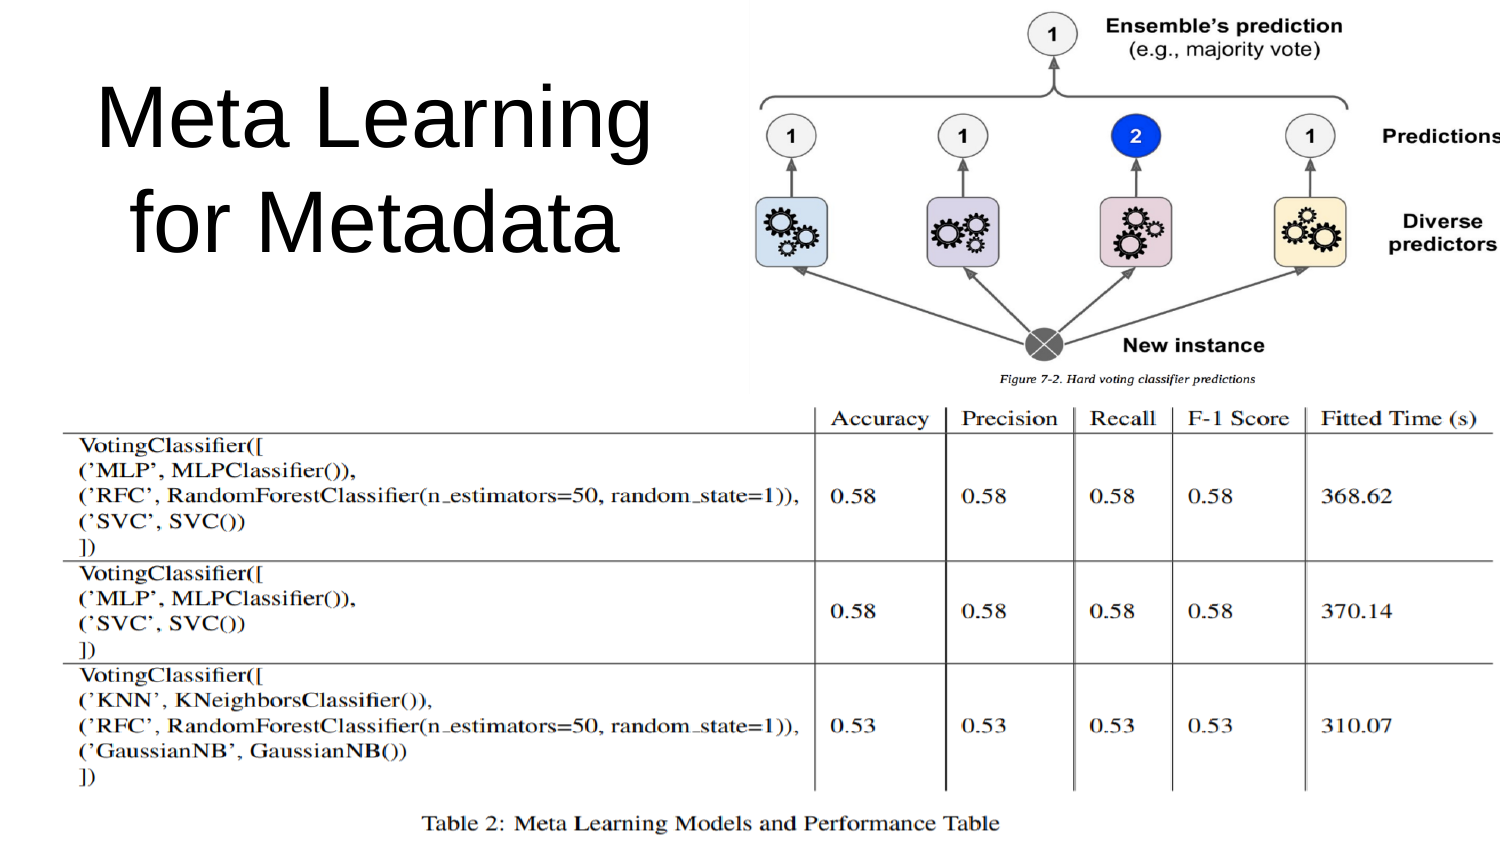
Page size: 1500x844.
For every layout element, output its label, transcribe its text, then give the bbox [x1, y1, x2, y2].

picture [49, 0, 1500, 844]
title Meta Learning for Metadata [43, 42, 708, 286]
